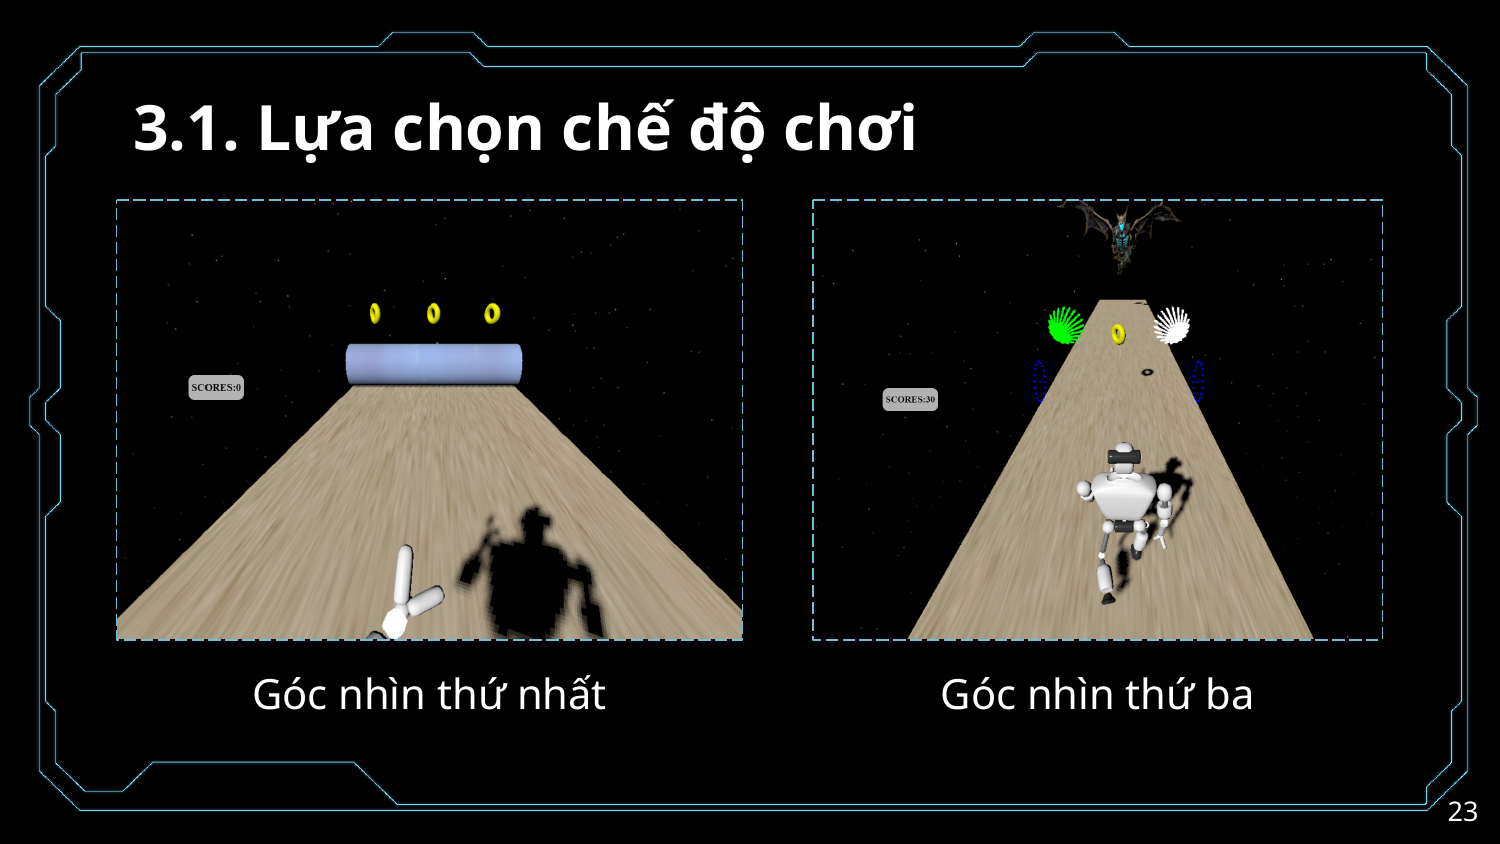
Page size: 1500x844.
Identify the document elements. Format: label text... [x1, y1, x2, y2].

list Góc nhìn thứ nhất [170, 653, 689, 723]
slide_number ‹#› [1403, 779, 1494, 844]
picture [0, 0, 1500, 844]
title 3.1. Lựa chọn chế độ chơi [118, 72, 1382, 167]
list Góc nhìn thứ ba [838, 653, 1357, 723]
